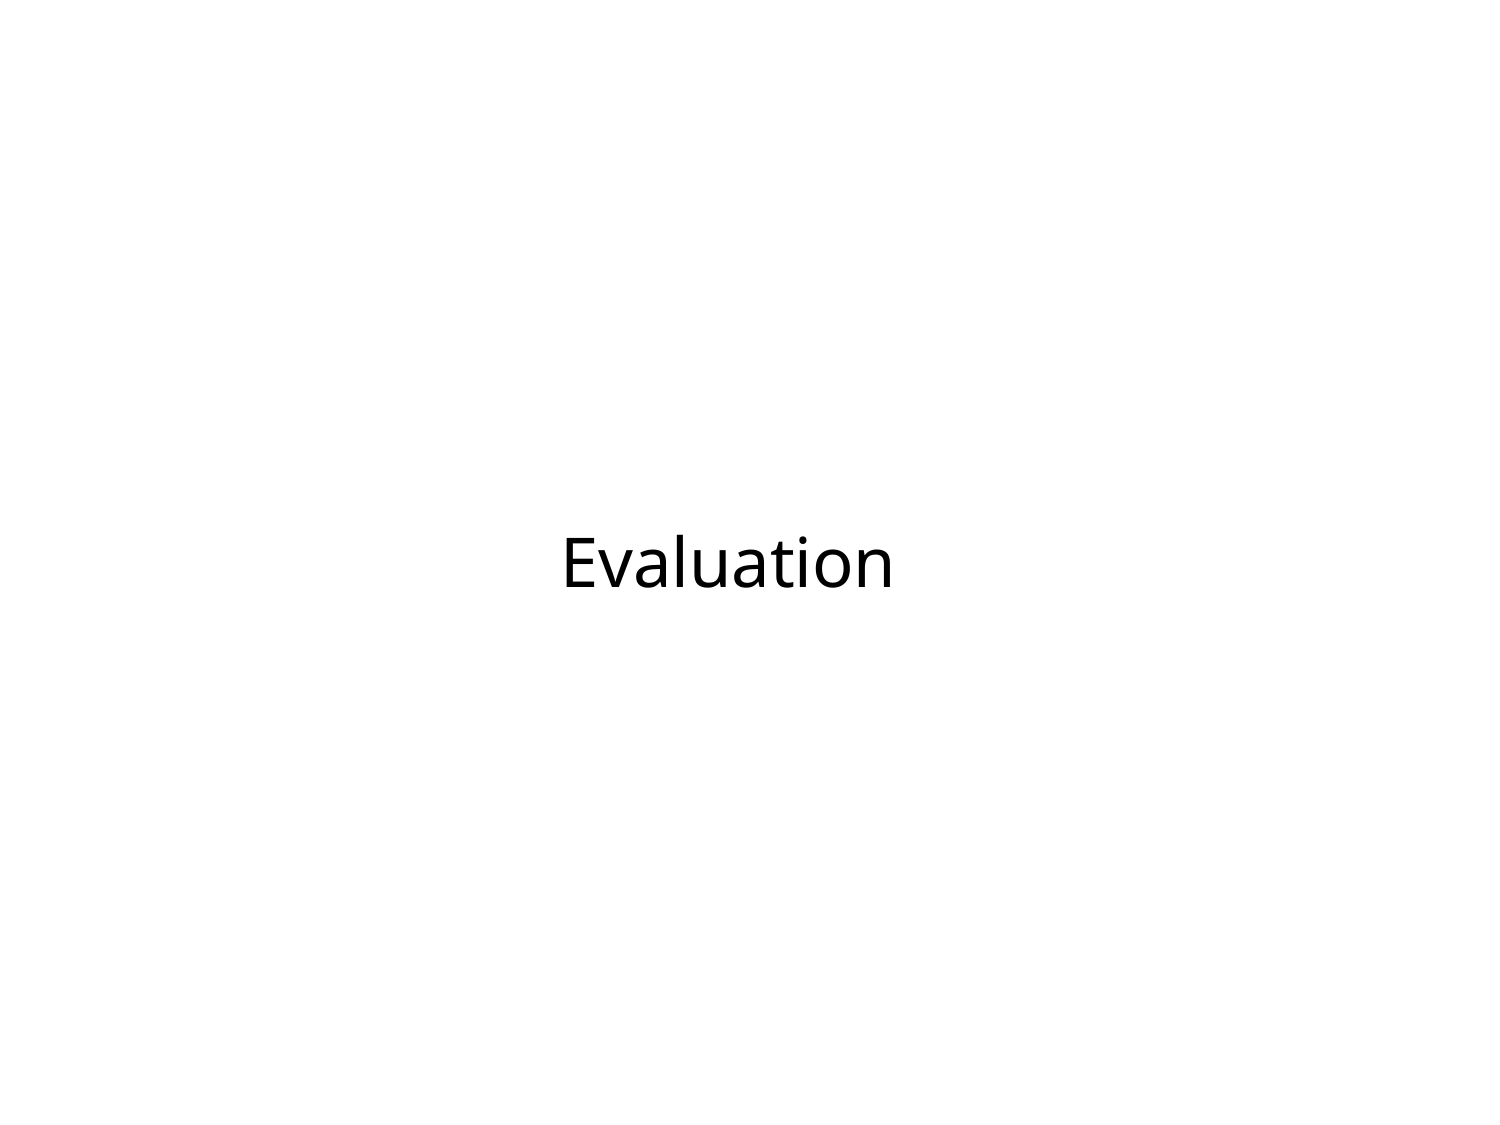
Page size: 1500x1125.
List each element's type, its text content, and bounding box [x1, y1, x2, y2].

title Evaluation [558, 465, 942, 654]
